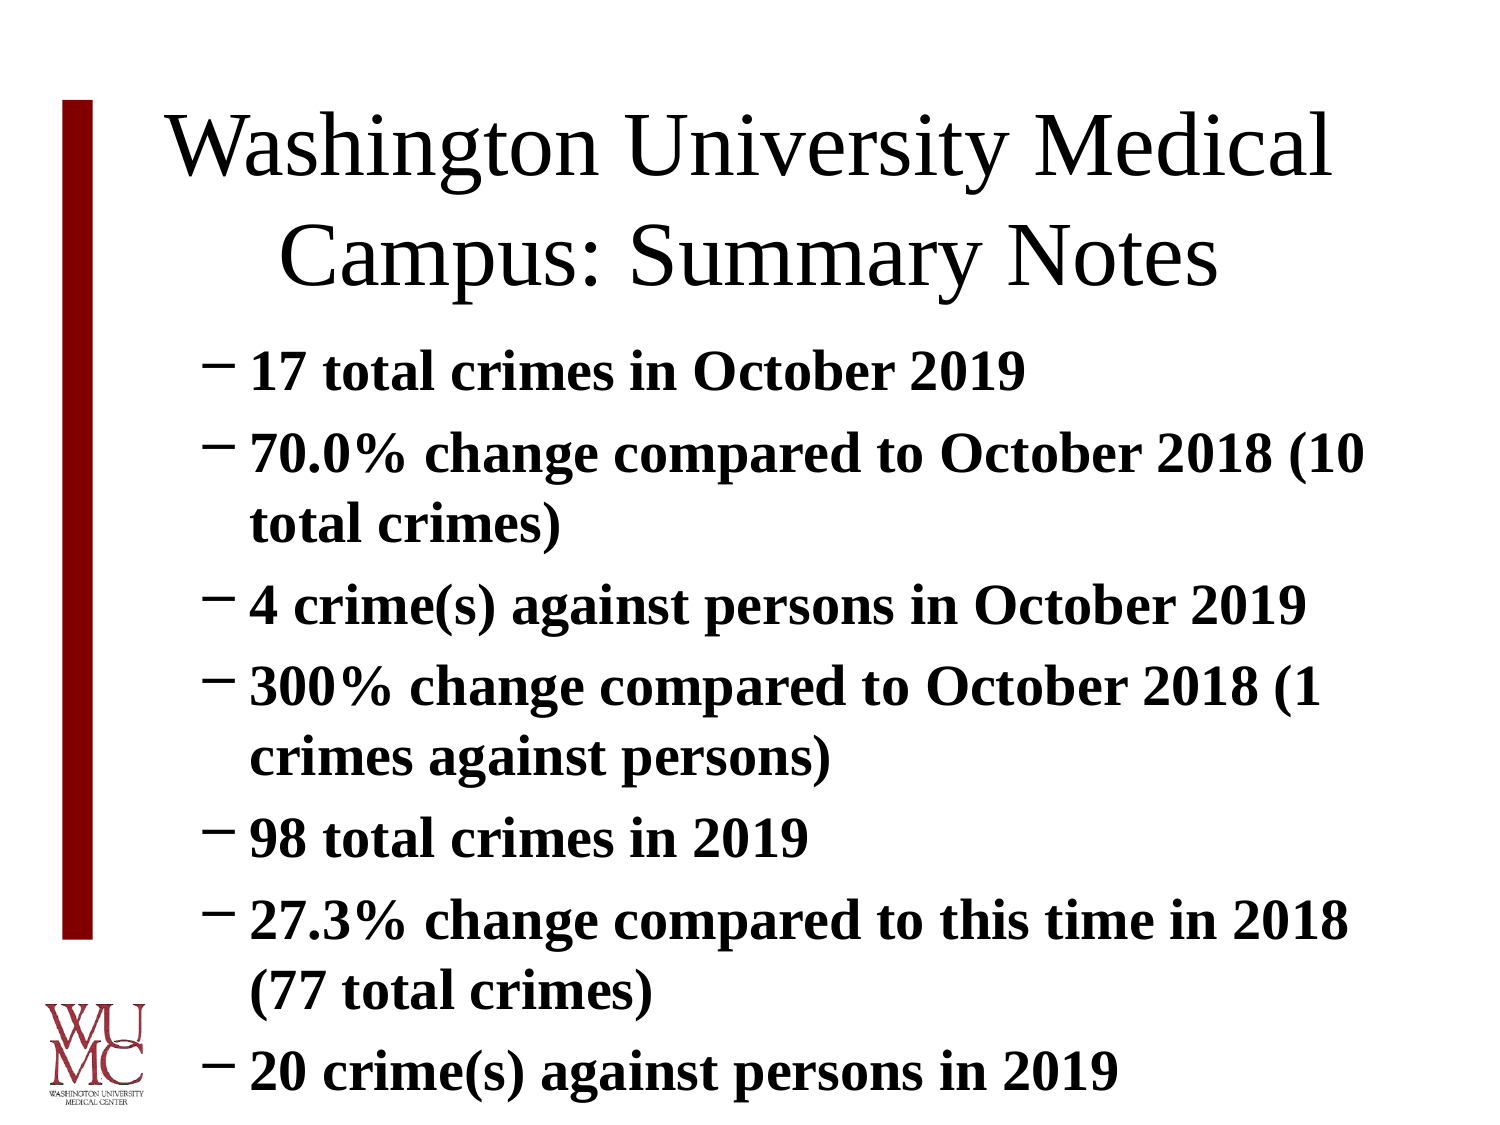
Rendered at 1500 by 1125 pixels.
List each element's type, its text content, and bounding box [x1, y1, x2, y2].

title Washington University Medical Campus: Summary Notes [112, 99, 1388, 288]
picture [41, 996, 156, 1113]
list 17 total crimes in October 2019 70.0% change compared to October 2018 (10 total crimes) 4 crime(s) against persons in October 2019 300% change compared to October 2018 (1 crimes against persons) 98 total crimes in 2019 27.3% change compared to this time in 2018 (77 total crimes) 20 crime(s) against persons in 2019 150% change compared to this time in 2018 (2018 crimes against persons) [112, 324, 1388, 1001]
